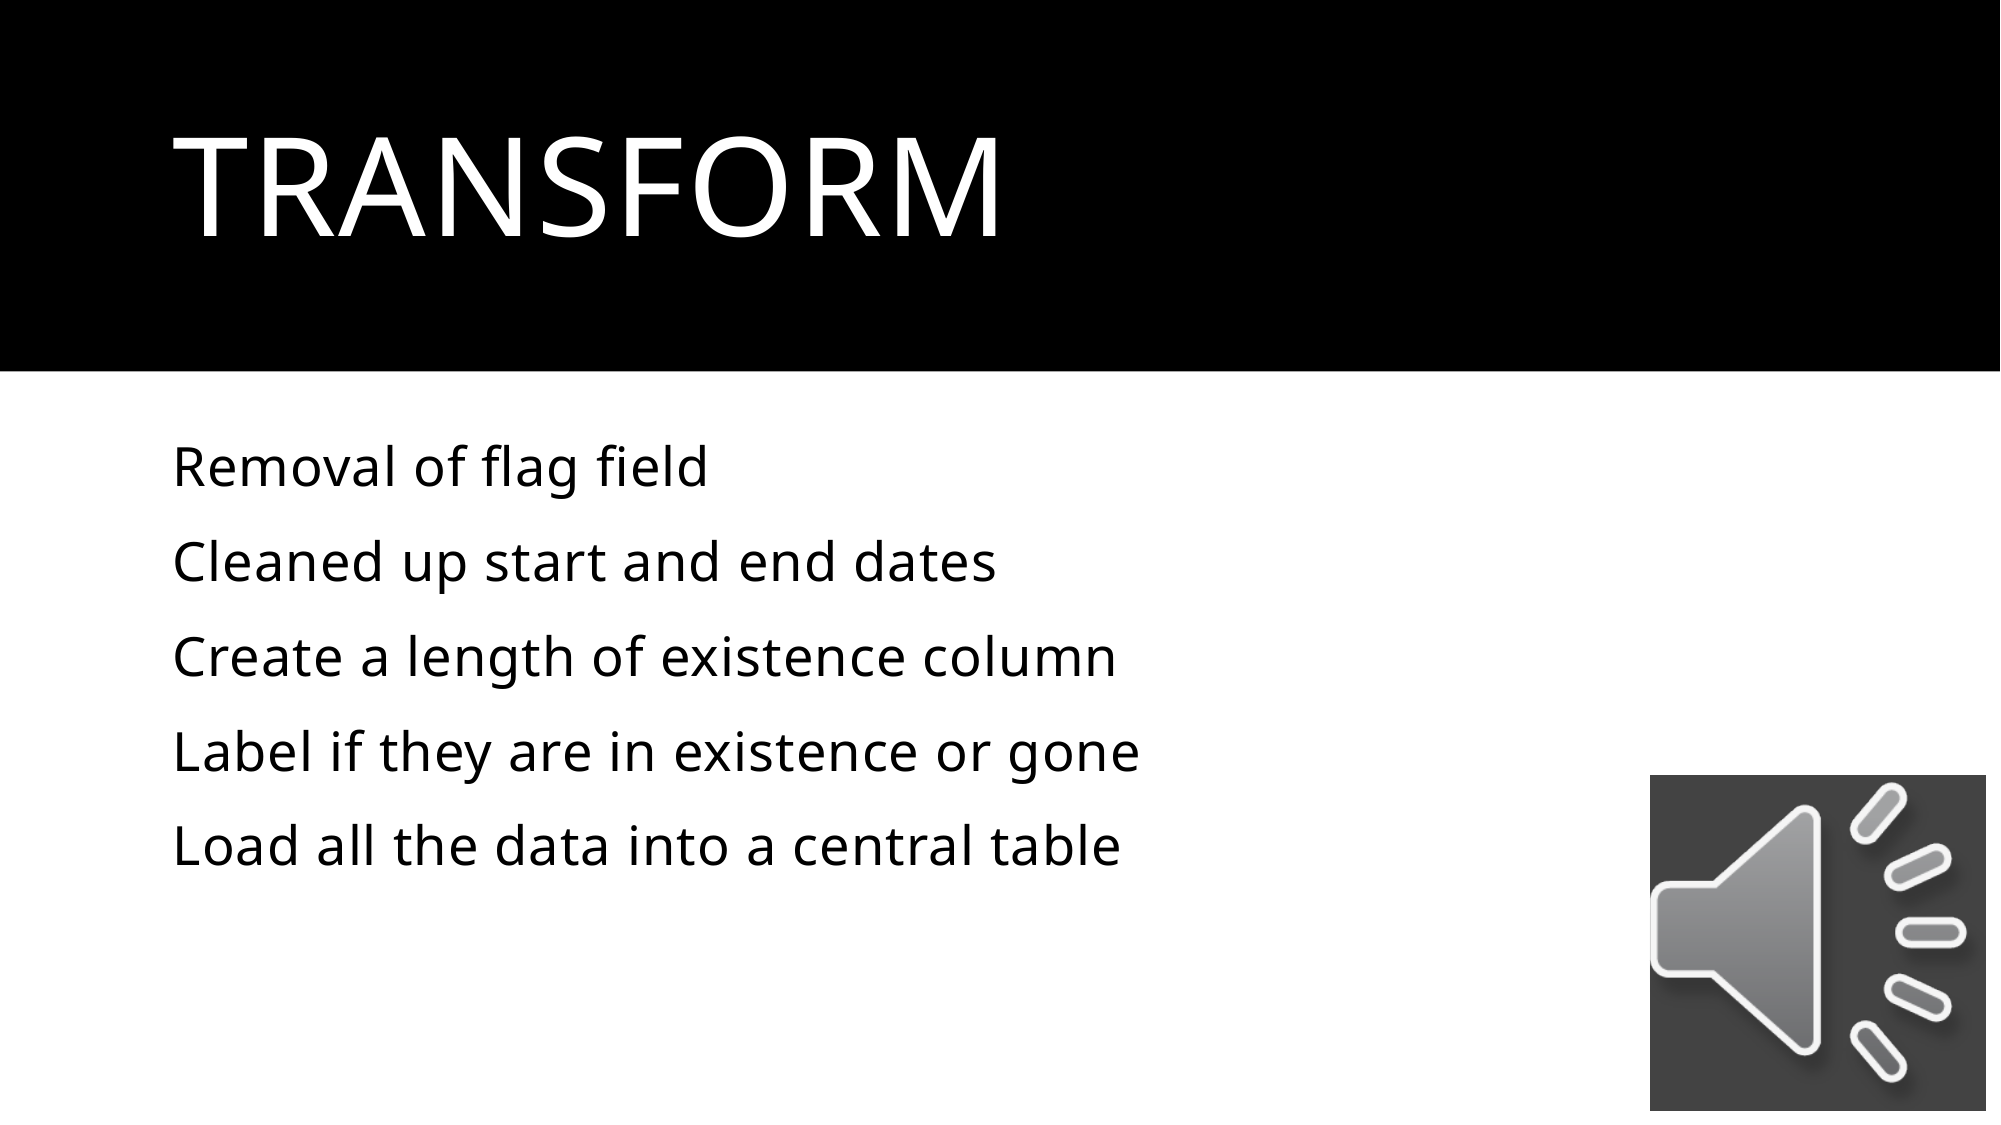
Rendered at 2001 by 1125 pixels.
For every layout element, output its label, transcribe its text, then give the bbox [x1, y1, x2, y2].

list Removal of flag field Cleaned up start and end dates Create a length of existence column Label if they are in existence or gone Load all the data into a central table [157, 424, 1842, 1014]
title Transform [157, 52, 1842, 332]
picture [1648, 773, 1987, 1112]
